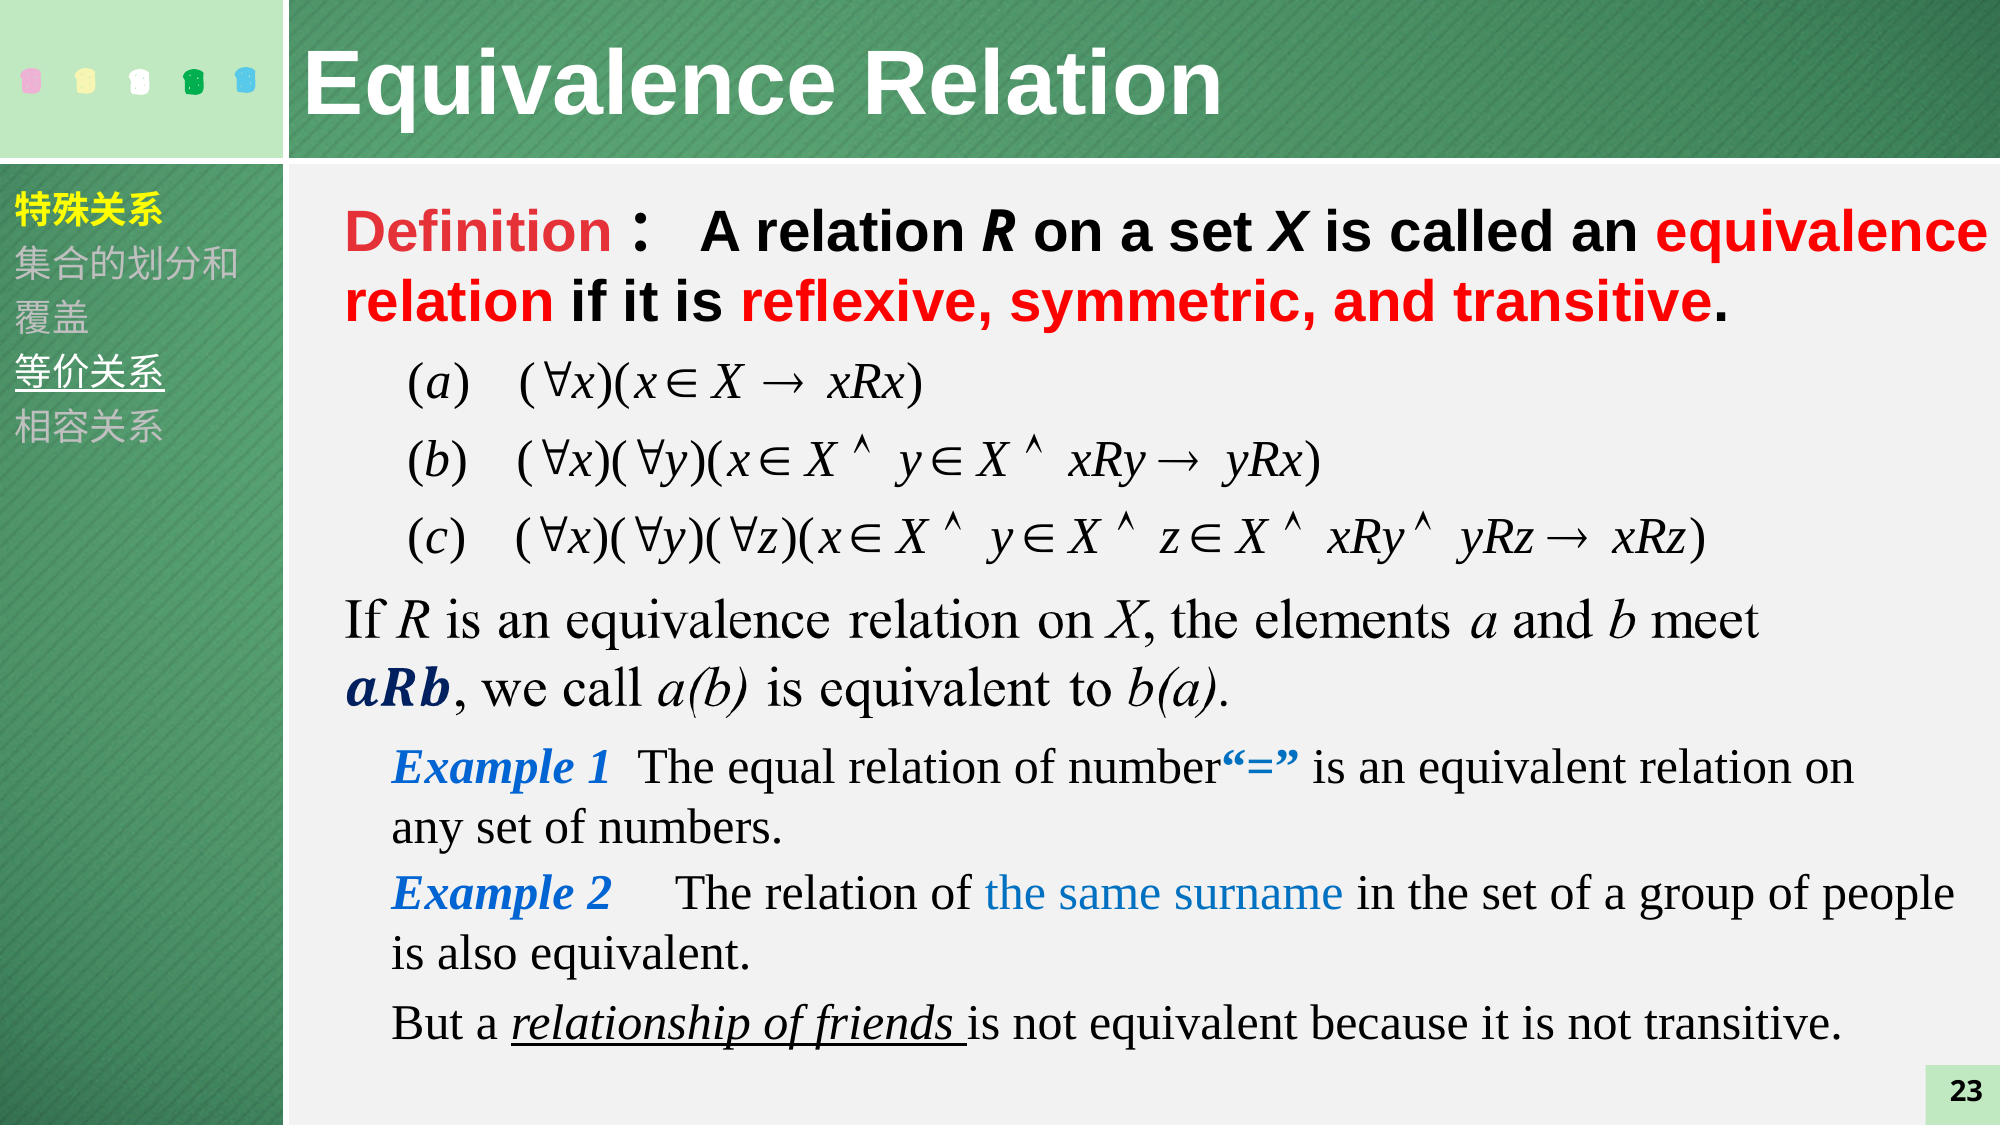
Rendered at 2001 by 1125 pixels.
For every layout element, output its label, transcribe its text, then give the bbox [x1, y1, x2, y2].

text_box Equivalence Relation [288, 15, 1981, 141]
text_box Example 1 The equal relation of number“=” is an equivalent relation on any set of numbers. [376, 725, 1926, 852]
text_box Example 2 The relation of the same surname in the set of a group of people is also equivalent. But a relationship of friends is not equivalent because it is not transitive. [376, 852, 1981, 1058]
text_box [400, 350, 1718, 575]
text_box 特殊关系 集合的划分和覆盖 等价关系 相容关系 [0, 170, 277, 563]
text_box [19, 65, 258, 95]
picture [329, 575, 1789, 729]
picture [0, 164, 283, 1125]
text_box Definition：A relation R on a set X is called an equivalence relation if it is reflexive, symmetric, and transitive. [329, 185, 2000, 341]
slide_number 23 [1925, 1065, 2000, 1125]
picture [289, 0, 2000, 158]
